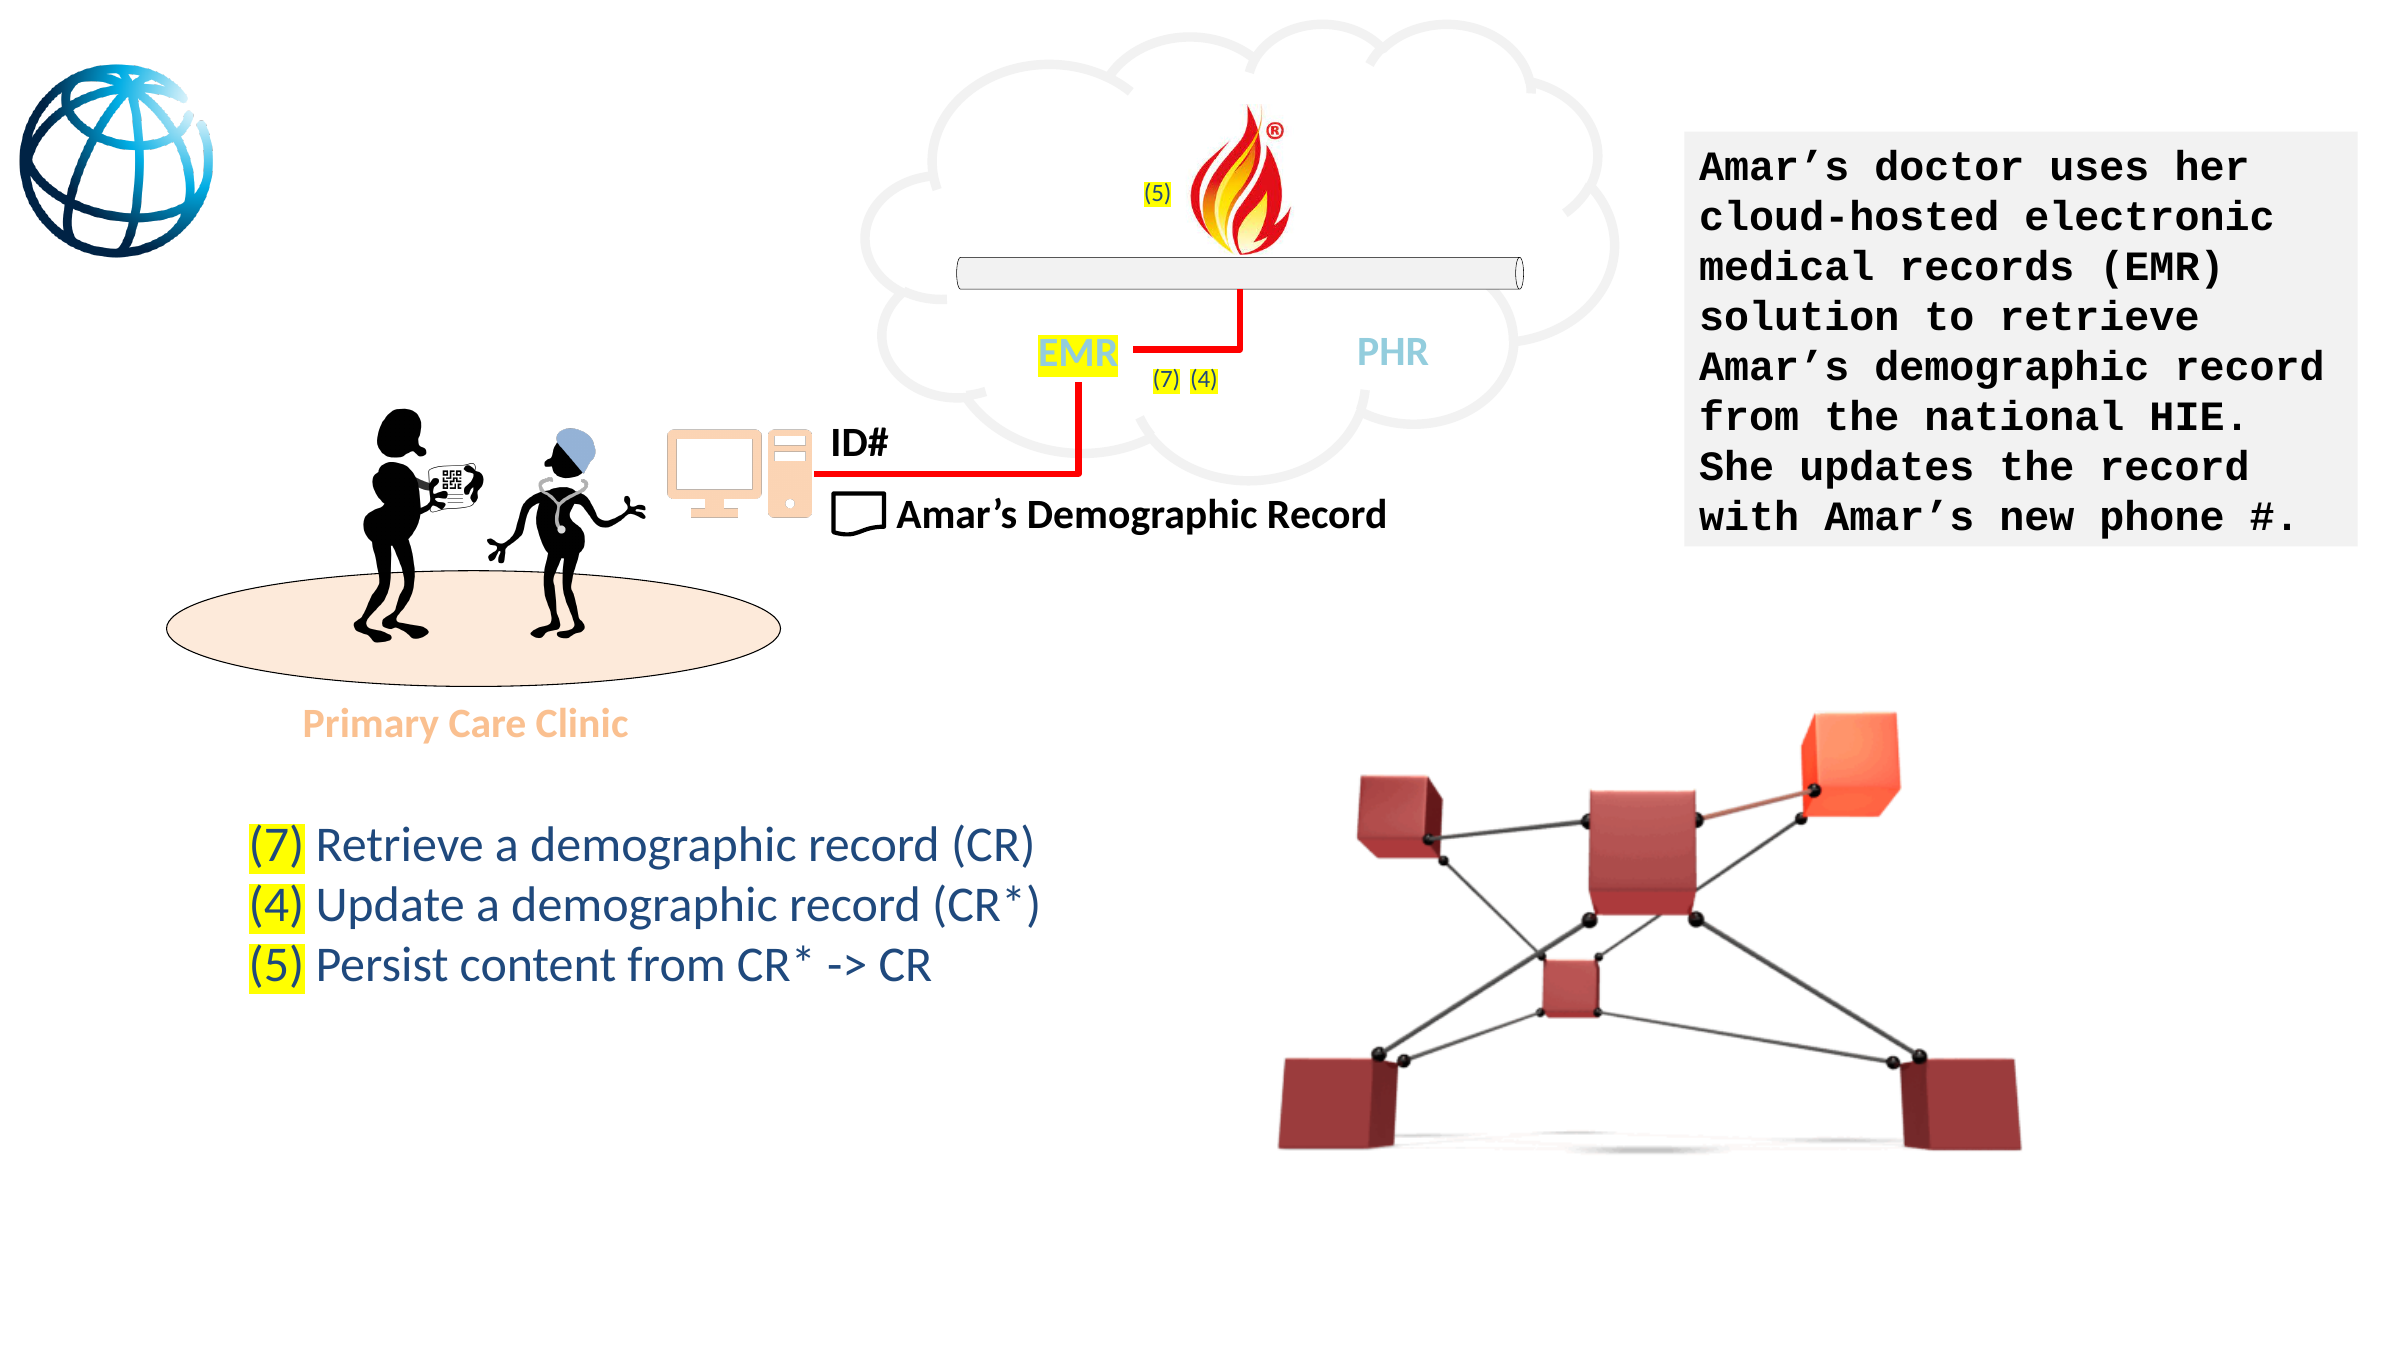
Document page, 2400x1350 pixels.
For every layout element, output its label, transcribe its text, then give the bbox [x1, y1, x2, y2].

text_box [814, 382, 1079, 475]
picture [353, 408, 646, 644]
text_box (4) [1175, 358, 1233, 400]
text_box [831, 491, 881, 537]
text_box Amar’s Demographic Record [881, 479, 1403, 545]
text_box (7) [1137, 358, 1175, 400]
picture [664, 398, 815, 550]
picture [1164, 104, 1316, 256]
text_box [1133, 288, 1241, 350]
text_box (5) [1129, 168, 1159, 214]
text_box [862, 22, 1617, 479]
text_box EMR [1023, 317, 1134, 382]
text_box (7) Retrieve a demographic record (CR) (4) Update a demographic record (CR*) (5) Persist content from CR* -> CR [233, 804, 1057, 1000]
text_box Amar’s doctor uses her cloud-hosted electronic medical records (EMR) solution to retrieve Amar’s demographic record from the national HIE. She updates the record with Amar’s new phone #. [1684, 131, 2358, 547]
picture [16, 62, 228, 259]
picture [1258, 659, 2041, 1246]
text_box PHR [1342, 316, 1444, 381]
text_box Primary Care Clinic [287, 688, 644, 754]
text_box [164, 573, 783, 688]
text_box [954, 255, 1526, 292]
